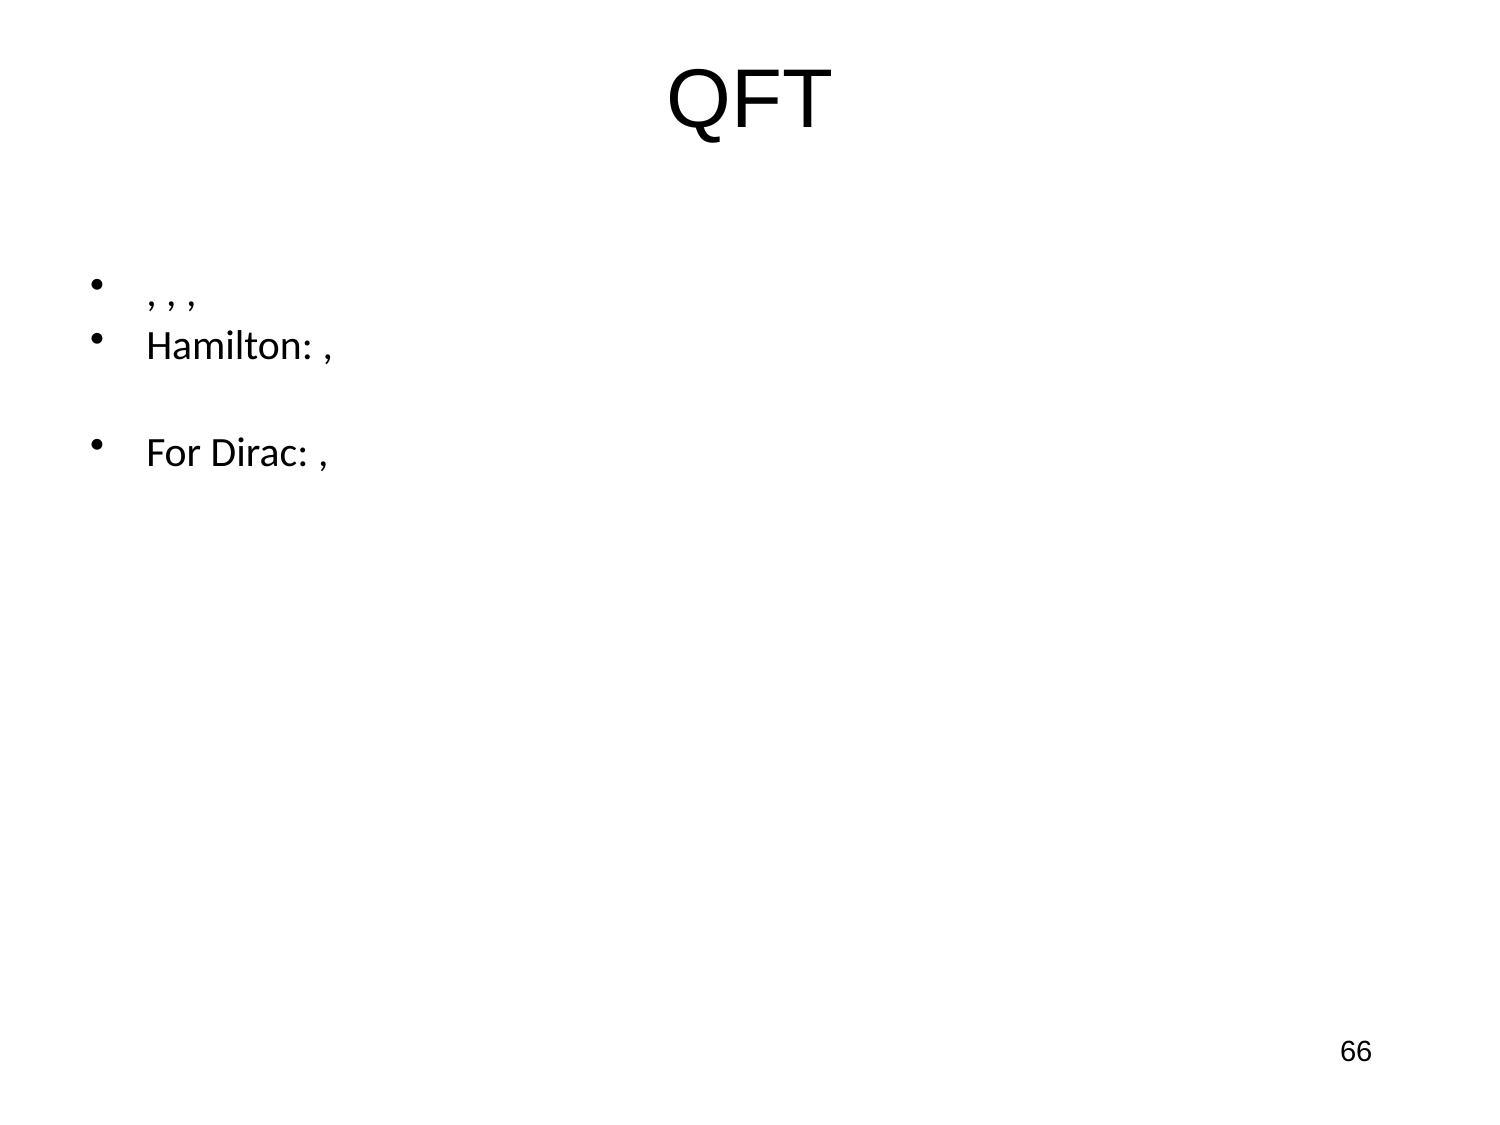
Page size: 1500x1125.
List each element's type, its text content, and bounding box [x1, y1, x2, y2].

slide_number 66 [1074, 1024, 1388, 1101]
title QFT [112, 37, 1388, 151]
